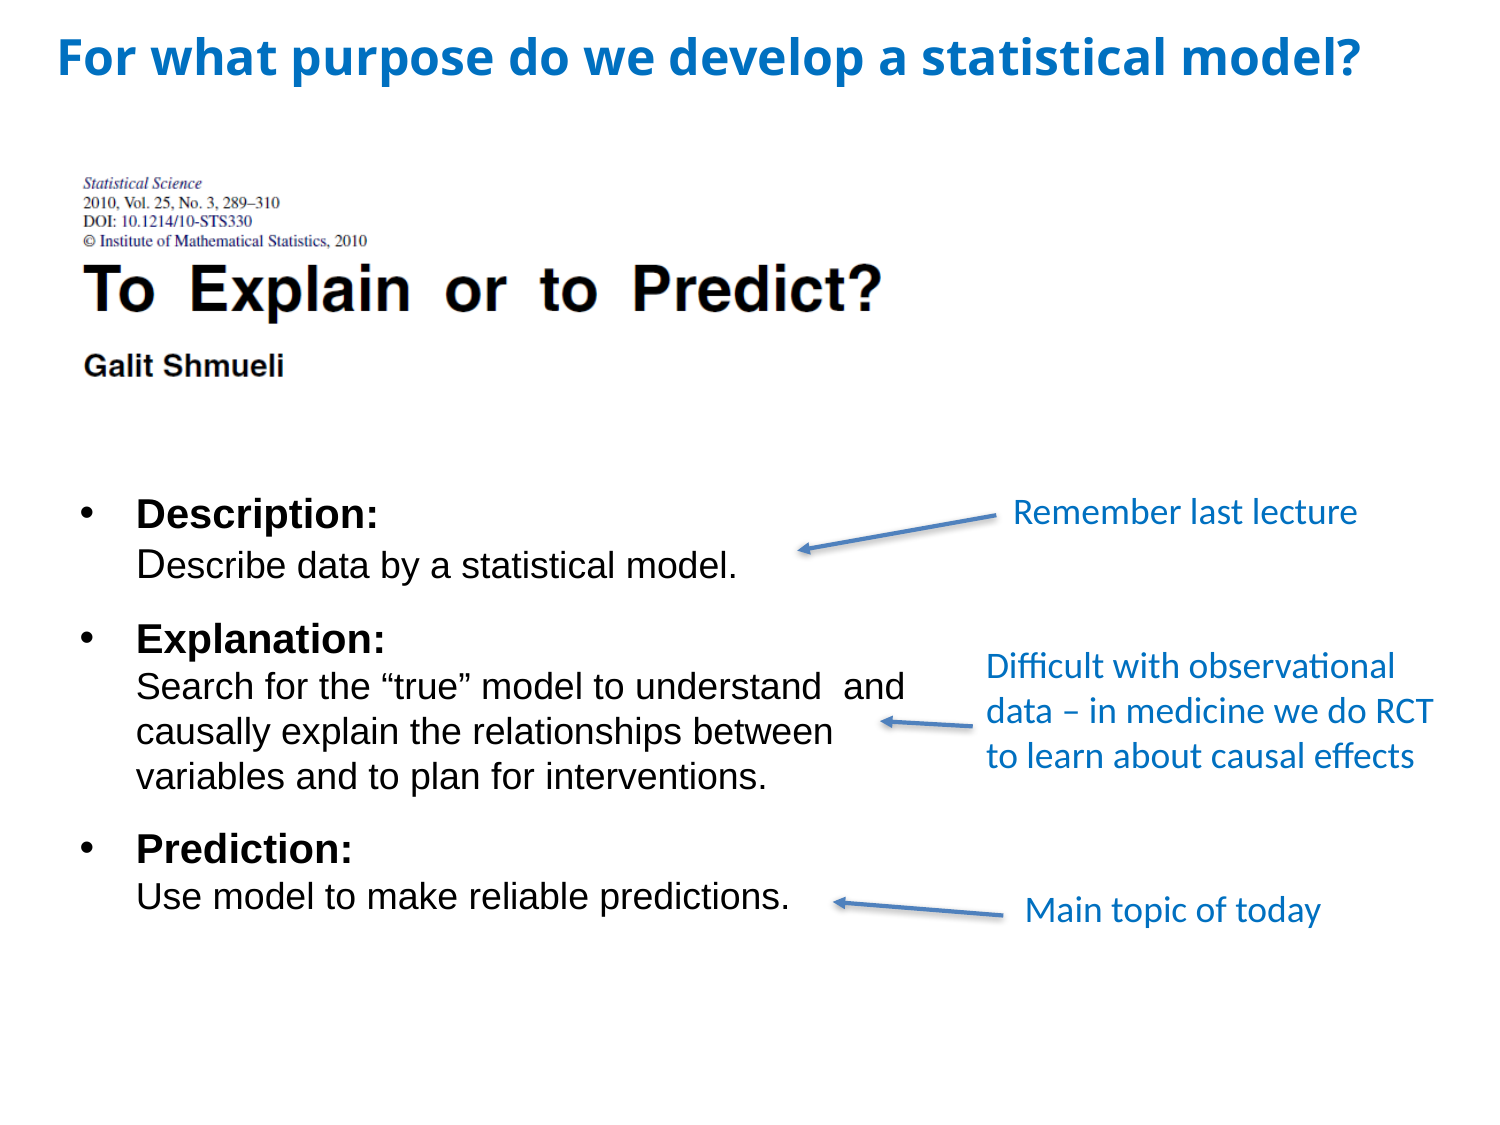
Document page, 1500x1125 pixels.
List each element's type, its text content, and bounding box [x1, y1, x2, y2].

picture [76, 160, 904, 387]
text_box Remember last lecture [998, 479, 1374, 540]
text_box Description: Describe data by a statistical model. Explanation: Search for the “true” model to understand and causally explain the relationships between variables and to plan for interventions. Prediction: Use model to make reliable predictions. [64, 479, 943, 925]
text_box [879, 720, 973, 727]
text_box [832, 901, 1004, 916]
text_box Main topic of today [1009, 877, 1471, 938]
title For what purpose do we develop a statistical model? [41, 9, 1392, 102]
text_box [796, 514, 997, 551]
text_box Difficult with observational data – in medicine we do RCT to learn about causal effects [971, 633, 1459, 784]
